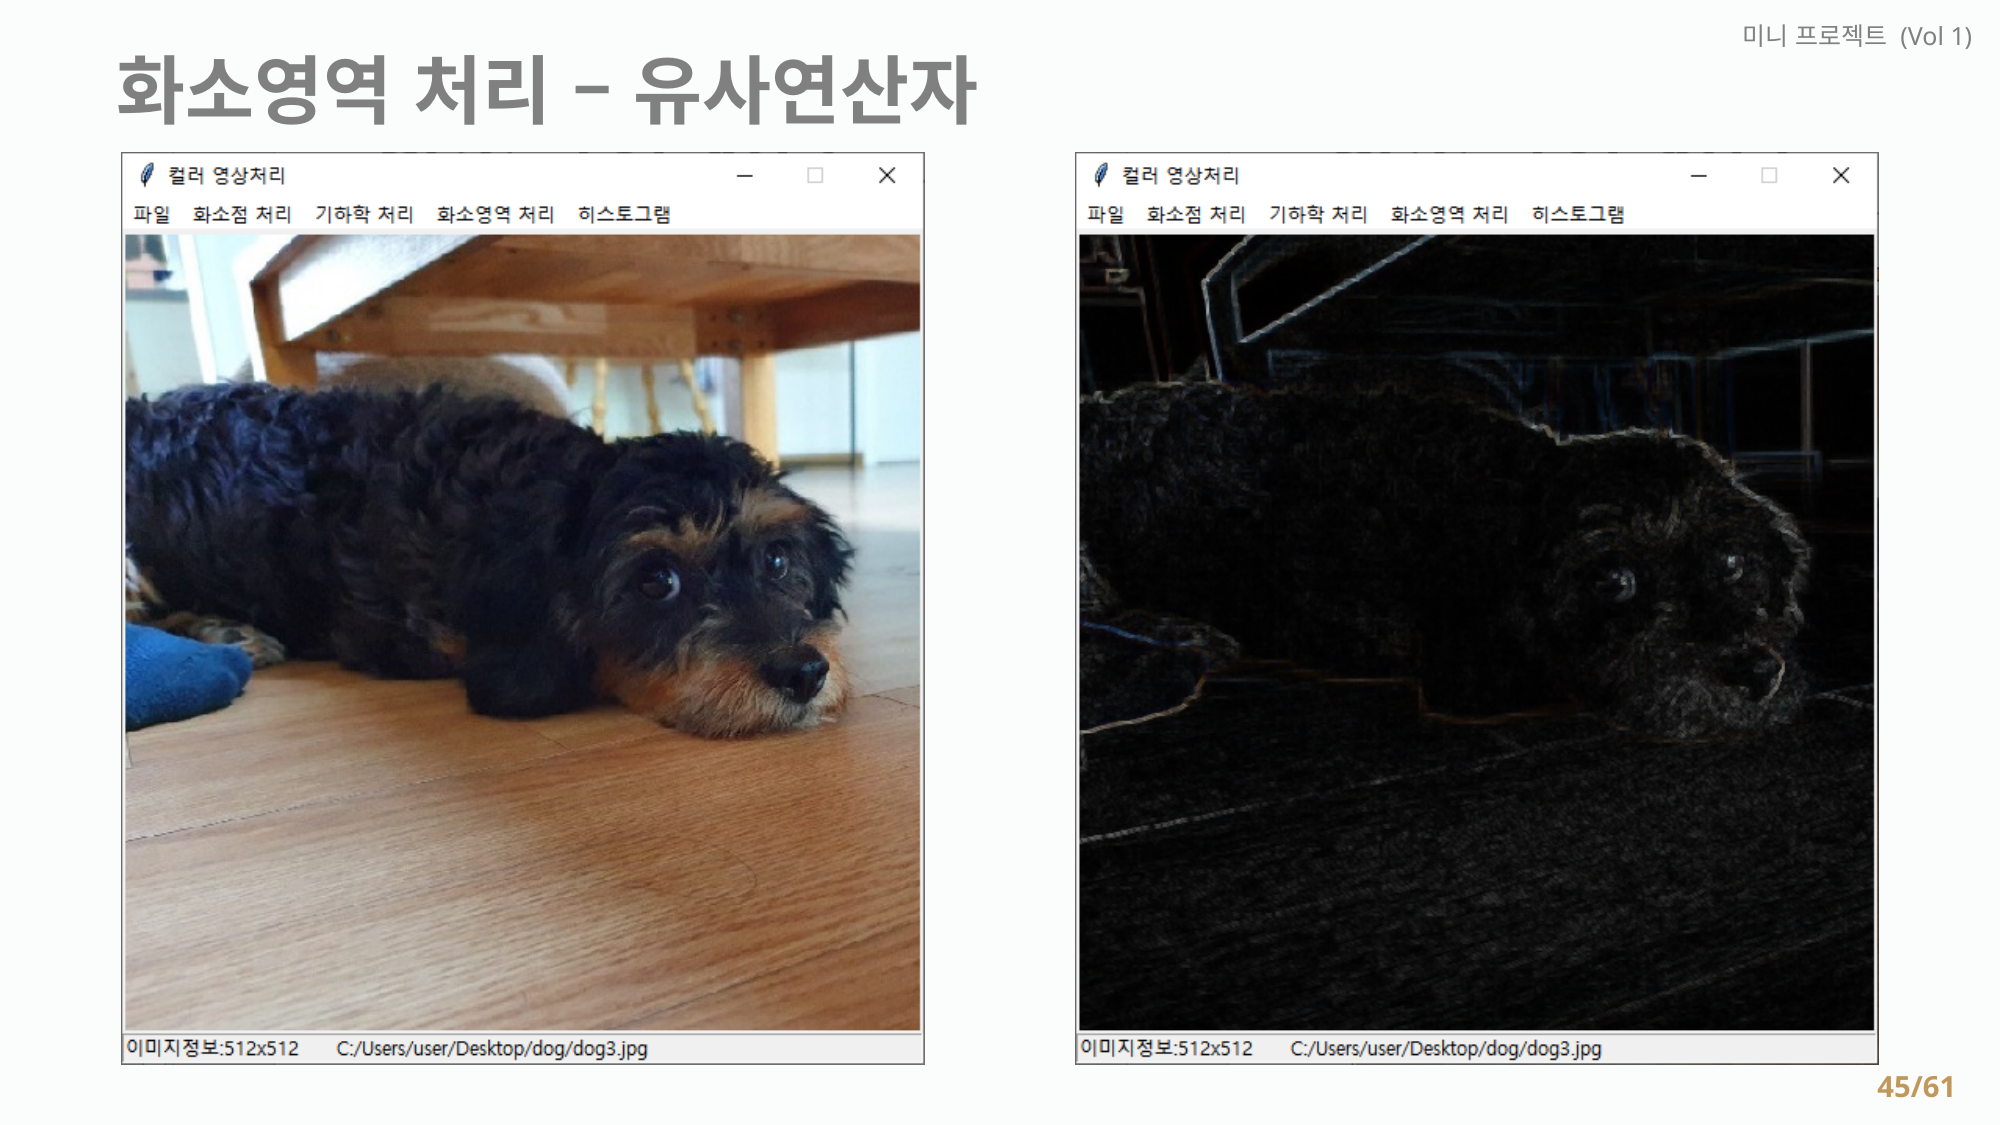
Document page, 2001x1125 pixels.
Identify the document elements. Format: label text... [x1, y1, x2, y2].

picture [1075, 151, 1879, 1065]
picture [121, 151, 925, 1065]
text_box 화소영역 처리 – 유사연산자 [0, 35, 1257, 141]
text_box 미니 프로젝트 (Vol 1) [1371, 13, 2000, 58]
text_box 45/61 [1862, 1061, 1972, 1112]
